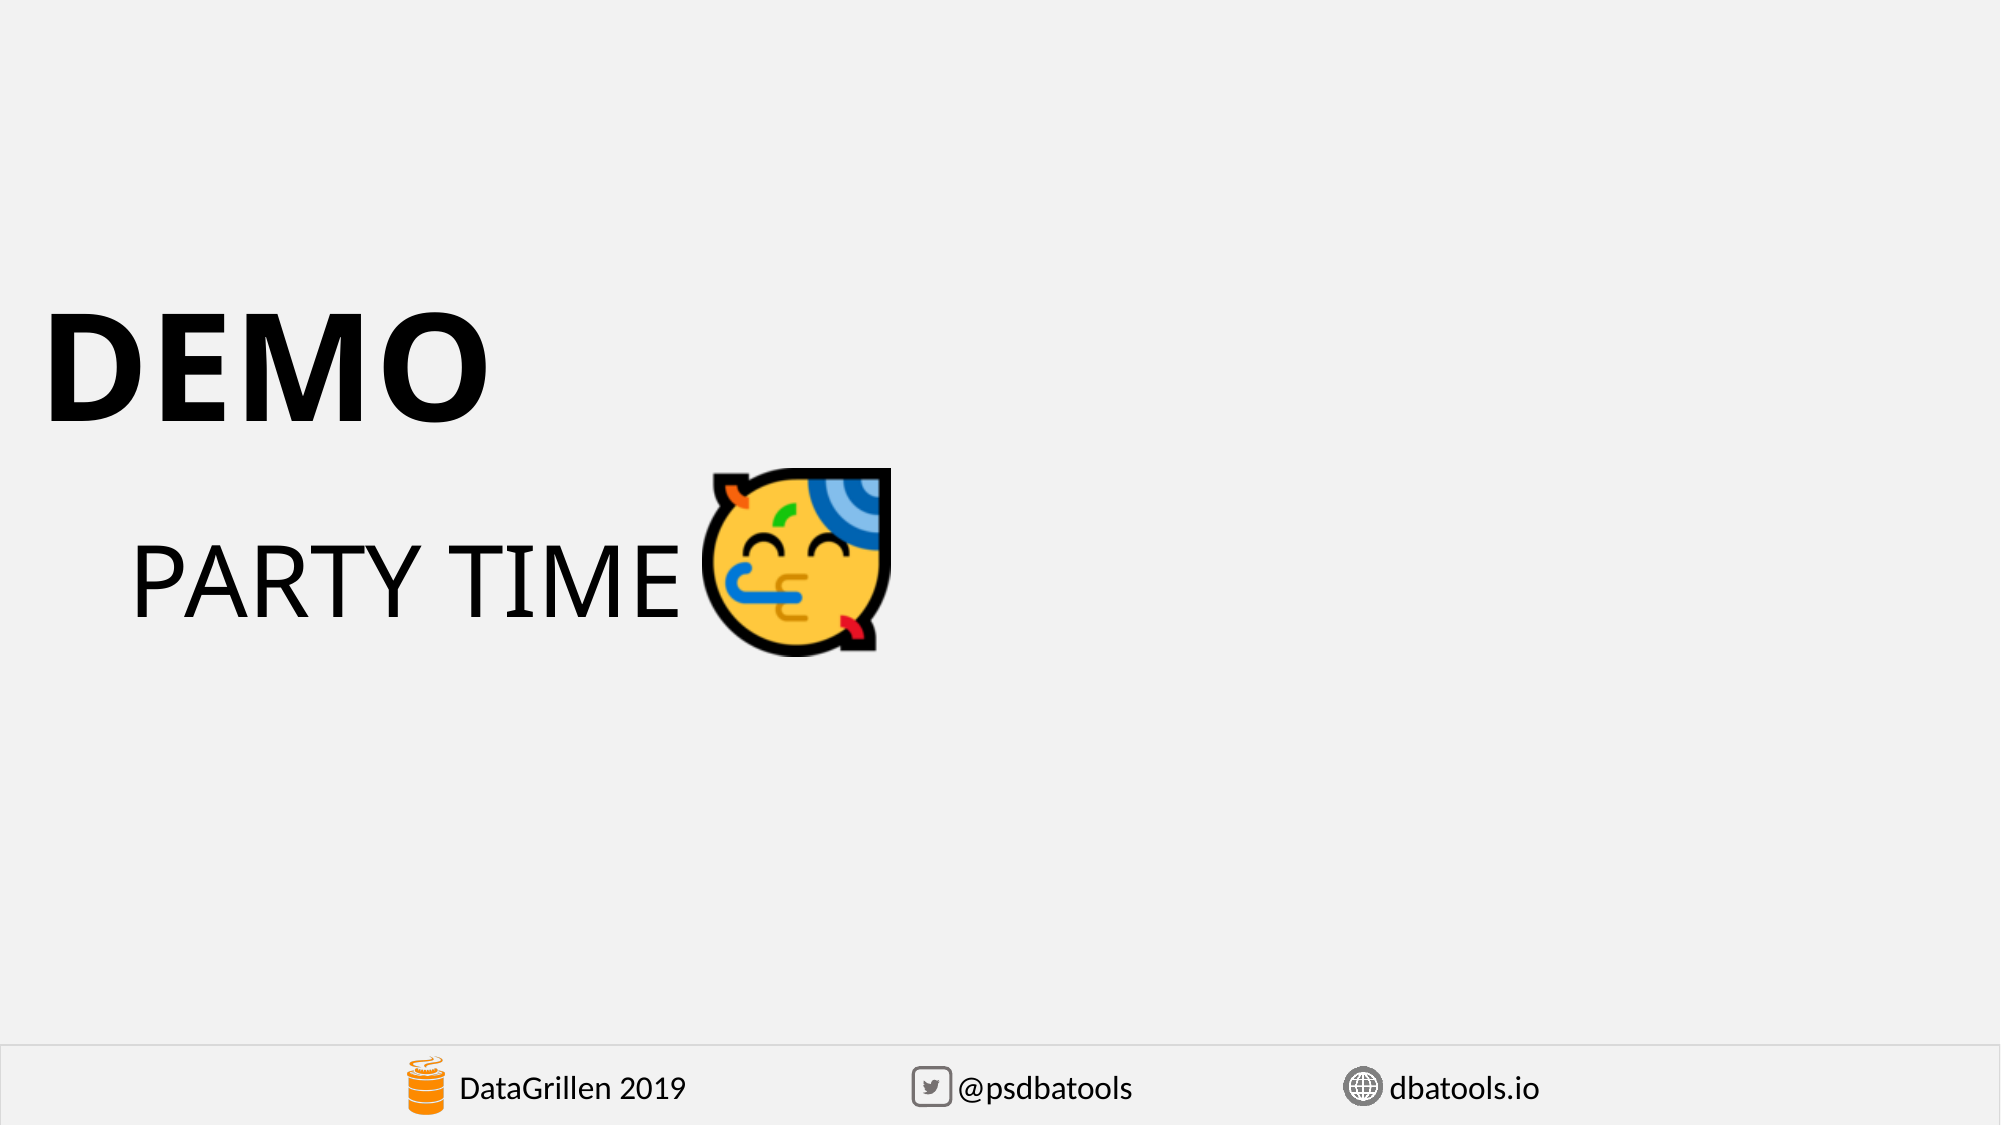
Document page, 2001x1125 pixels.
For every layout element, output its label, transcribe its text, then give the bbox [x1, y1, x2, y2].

picture [702, 468, 891, 657]
subtitle PARTY TIME [113, 524, 1750, 941]
picture [1343, 1066, 1383, 1106]
picture [407, 1056, 445, 1115]
